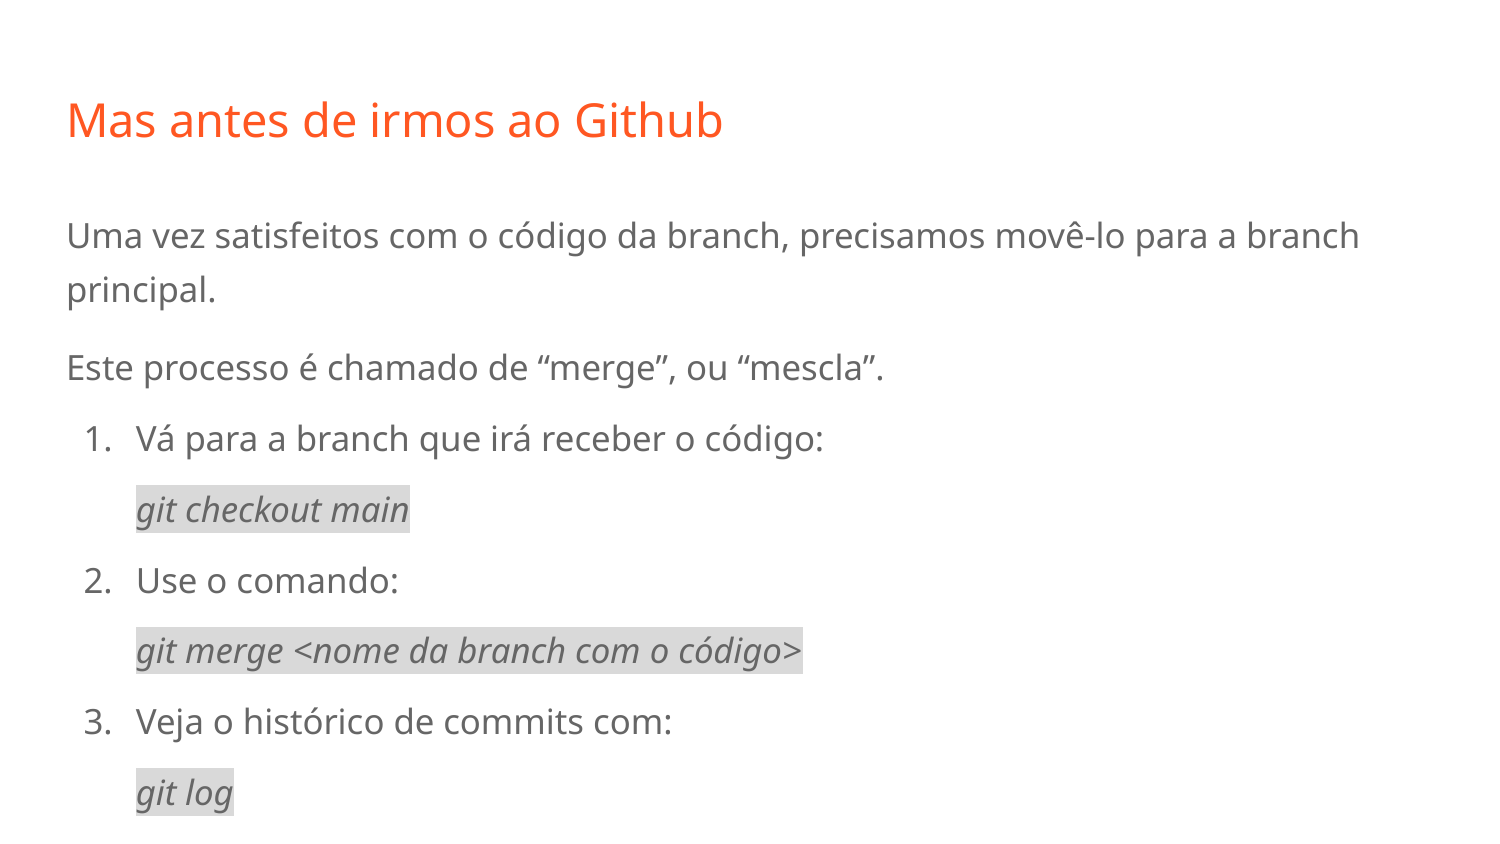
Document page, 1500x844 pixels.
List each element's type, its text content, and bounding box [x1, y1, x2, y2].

title Mas antes de irmos ao Github [51, 72, 1449, 167]
list Uma vez satisfeitos com o código da branch, precisamos movê-lo para a branch principal. Este processo é chamado de “merge”, ou “mescla”. Vá para a branch que irá receber o código: git checkout main Use o comando: git merge <nome da branch com o código> Veja o histórico de commits com: git log [51, 189, 1449, 835]
